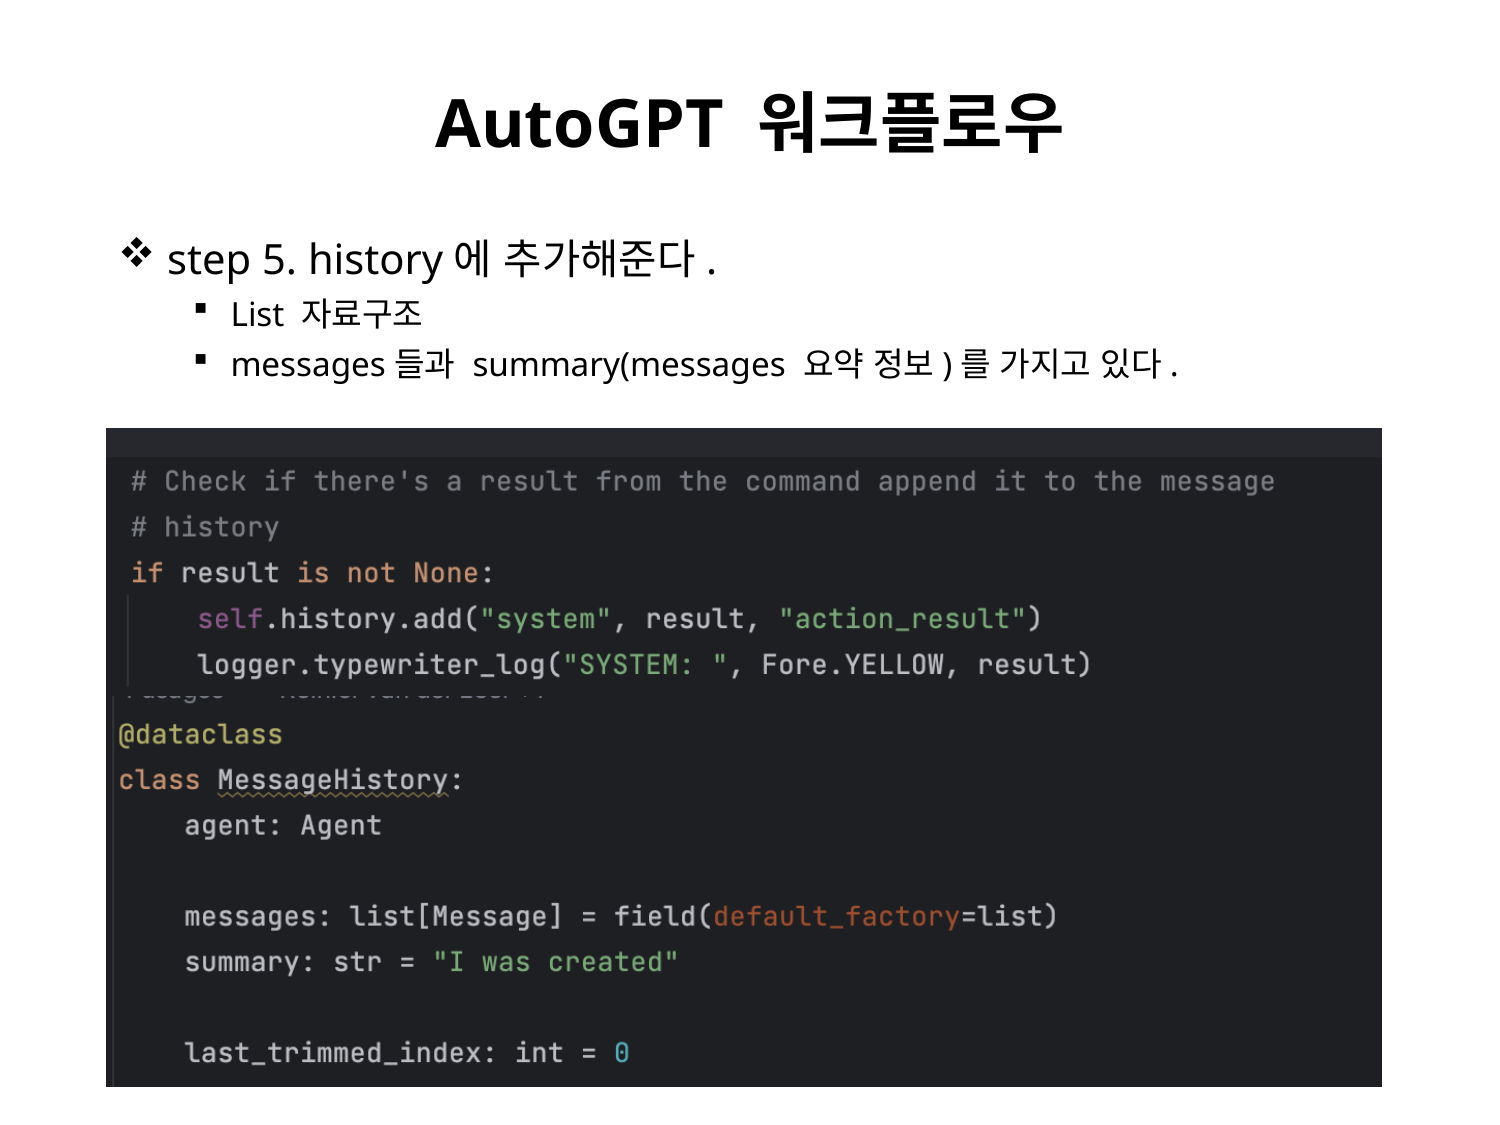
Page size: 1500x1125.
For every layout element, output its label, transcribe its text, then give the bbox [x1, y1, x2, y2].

picture [106, 428, 1382, 1087]
title AutoGPT 워크플로우 [103, 59, 1397, 193]
list step 5. history에 추가해준다. List 자료구조 messages들과 summary(messages 요약 정보)를 가지고 있다. [103, 224, 1420, 1014]
